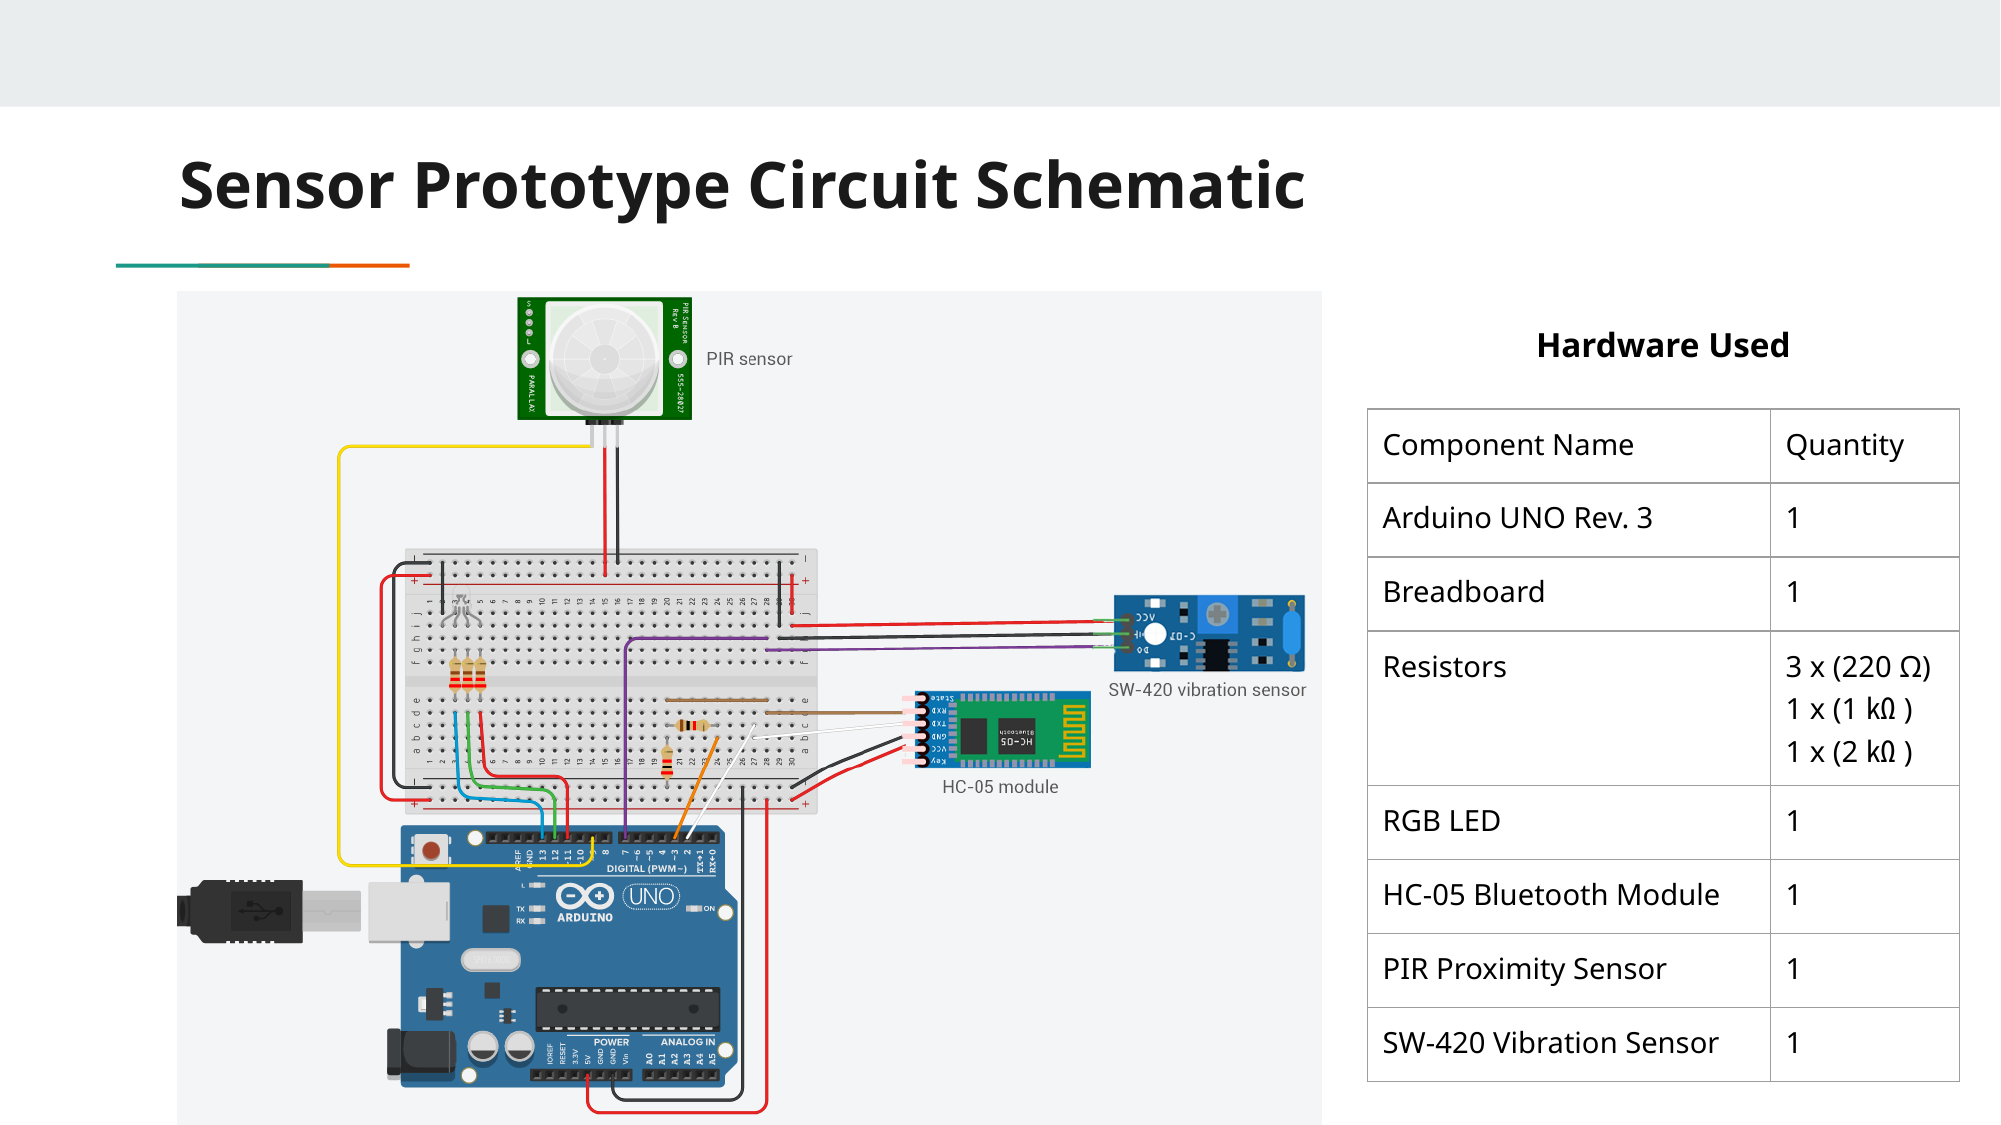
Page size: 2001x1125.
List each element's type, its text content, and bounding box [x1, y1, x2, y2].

title Sensor Prototype Circuit Schematic [159, 124, 1841, 242]
table_cell HC-05 Bluetooth Module [1368, 860, 1770, 933]
table_cell Arduino UNO Rev. 3 [1368, 484, 1770, 556]
table_cell 1 [1771, 1008, 1959, 1081]
table_cell 1 [1771, 558, 1959, 630]
table_cell SW-420 Vibration Sensor [1368, 1008, 1770, 1081]
table_header Quantity [1771, 410, 1959, 482]
table_cell 1 [1771, 860, 1959, 933]
table_cell 1 [1771, 934, 1959, 1007]
table_cell RGB LED [1368, 786, 1770, 859]
table_cell PIR Proximity Sensor [1368, 934, 1770, 1007]
text_box Hardware Used [1367, 309, 1960, 380]
table_header Component Name [1368, 410, 1770, 482]
table_cell Resistors [1368, 632, 1770, 785]
table_cell 1 [1771, 786, 1959, 859]
table_cell 1 [1771, 484, 1959, 556]
table_cell Breadboard [1368, 558, 1770, 630]
table_cell 3 x (220 Ω) 1 x (1㏀) 1 x (2㏀) [1771, 632, 1959, 785]
picture [177, 291, 1322, 1125]
